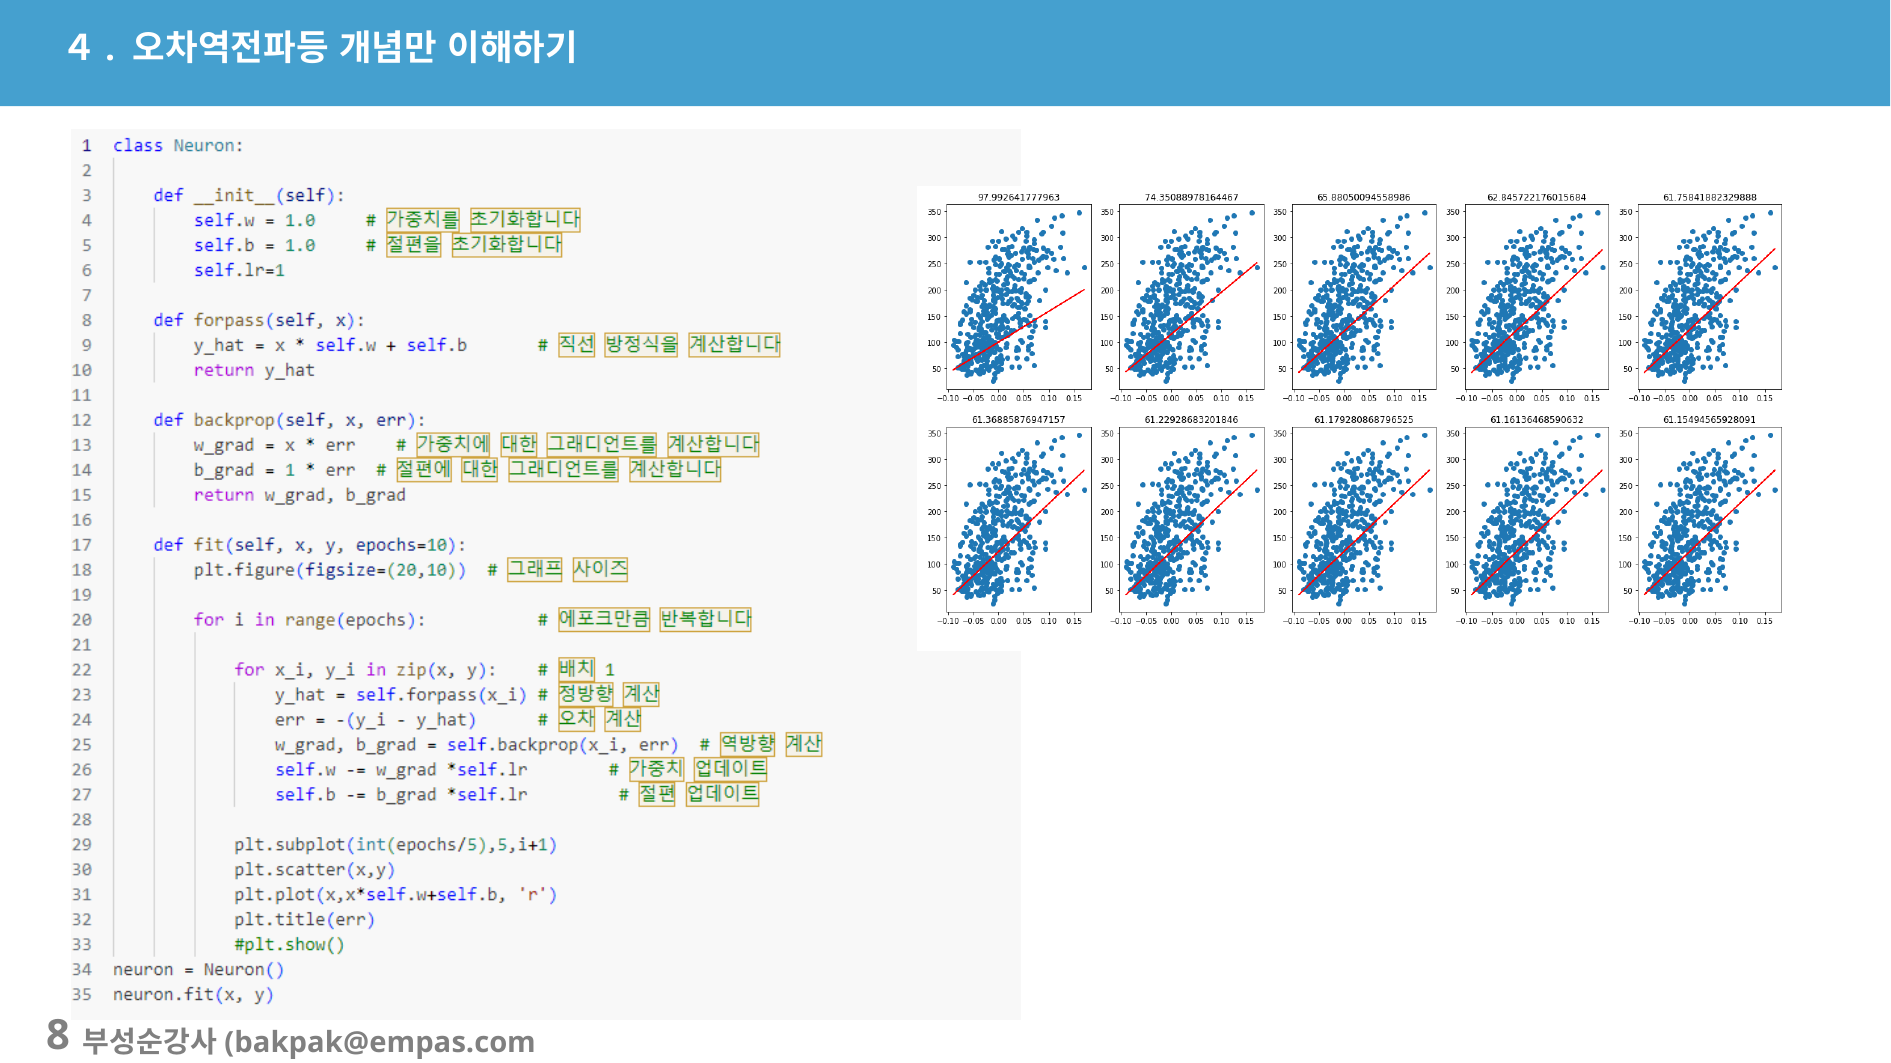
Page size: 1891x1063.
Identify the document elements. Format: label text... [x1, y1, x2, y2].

text_box ４. 오차역전파등 개념만 이해하기 [46, 17, 594, 76]
picture [71, 129, 1799, 1020]
